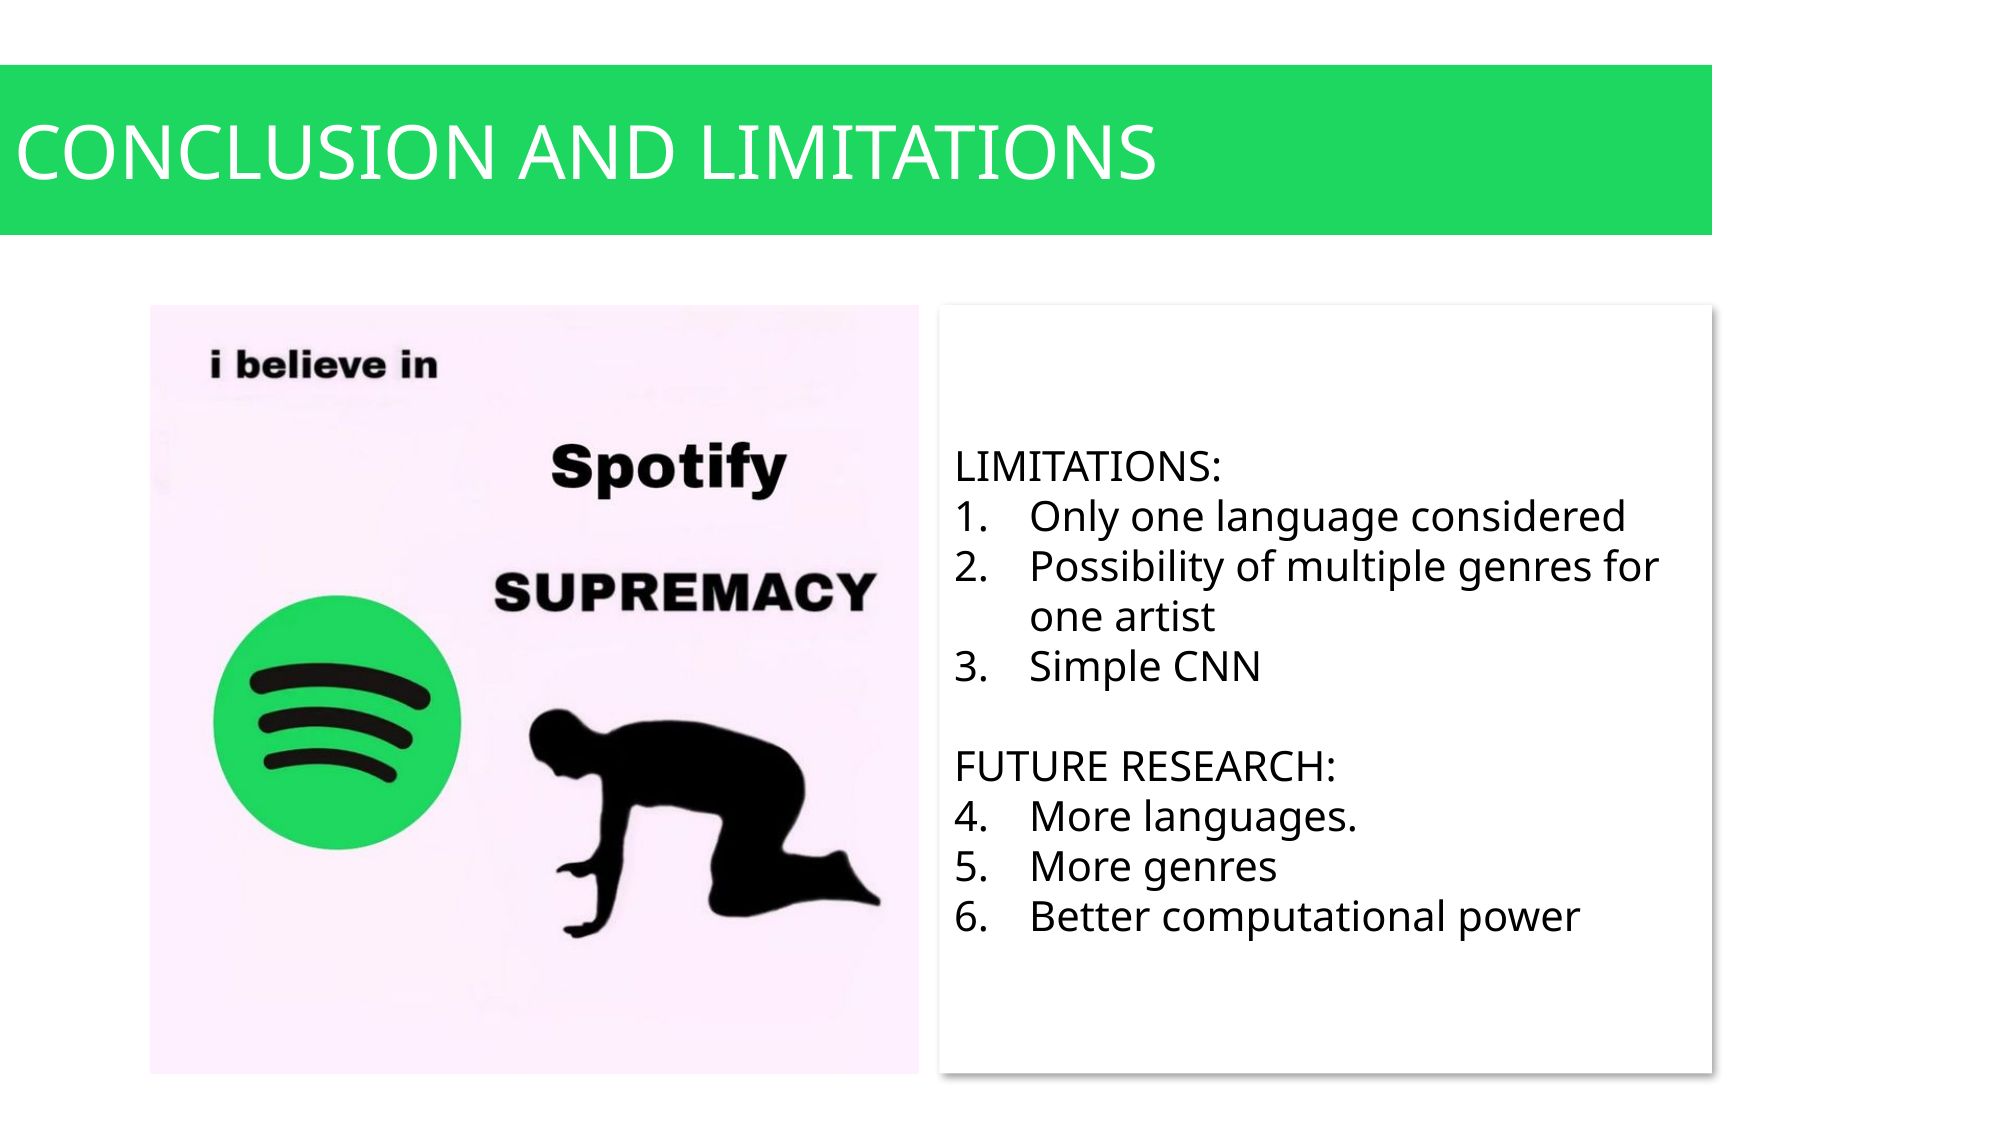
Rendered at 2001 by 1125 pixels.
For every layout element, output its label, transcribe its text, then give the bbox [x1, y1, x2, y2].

picture [150, 305, 919, 1074]
text_box CONCLUSION AND LIMITATIONS [0, 64, 1713, 236]
text_box LIMITATIONS: Only one language considered Possibility of multiple genres for one artist Simple CNN FUTURE RESEARCH: More languages. More genres Better computational power [938, 304, 1713, 1074]
